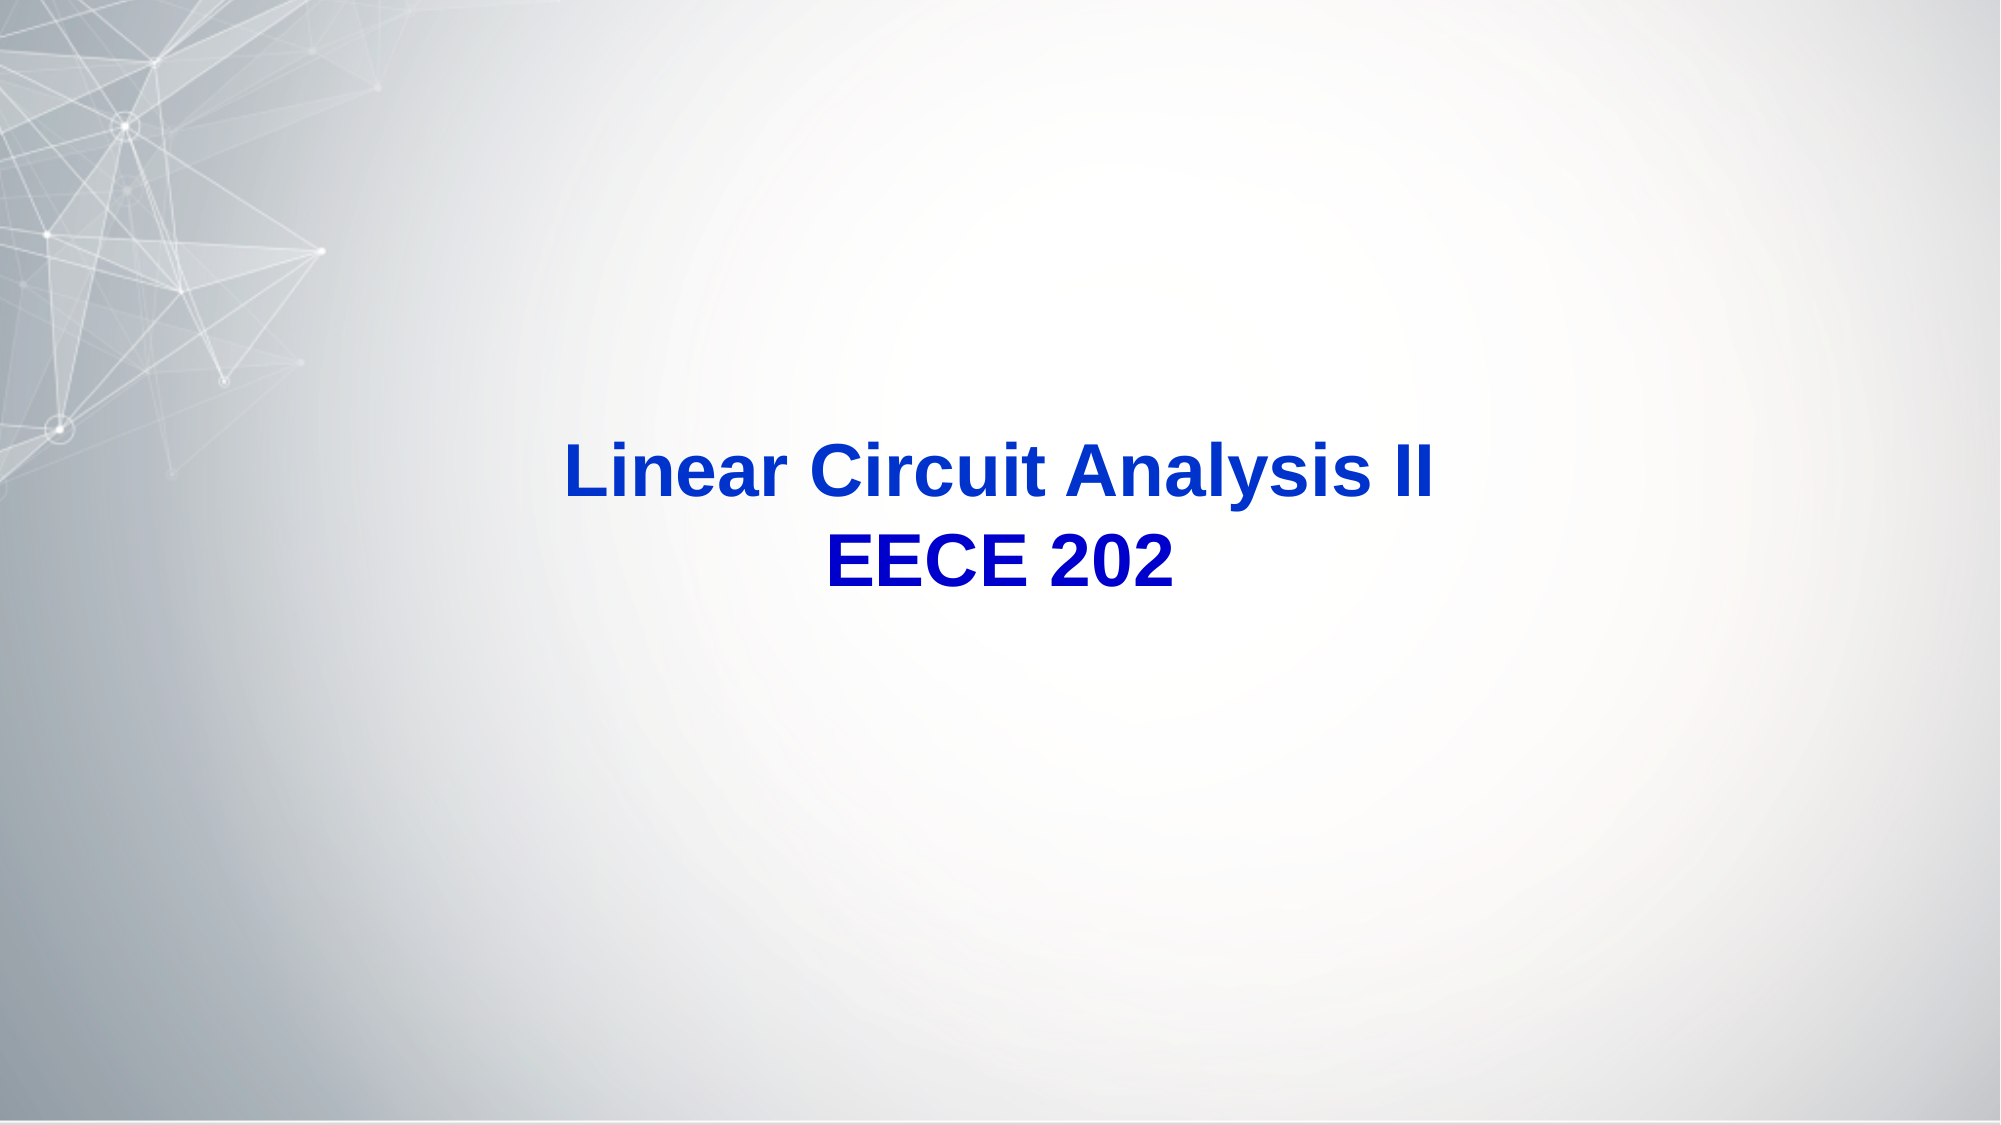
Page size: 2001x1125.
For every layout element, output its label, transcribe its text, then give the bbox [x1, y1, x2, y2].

picture [0, 0, 2001, 1125]
text_box Linear Circuit Analysis II EECE 202 [381, 413, 1619, 609]
